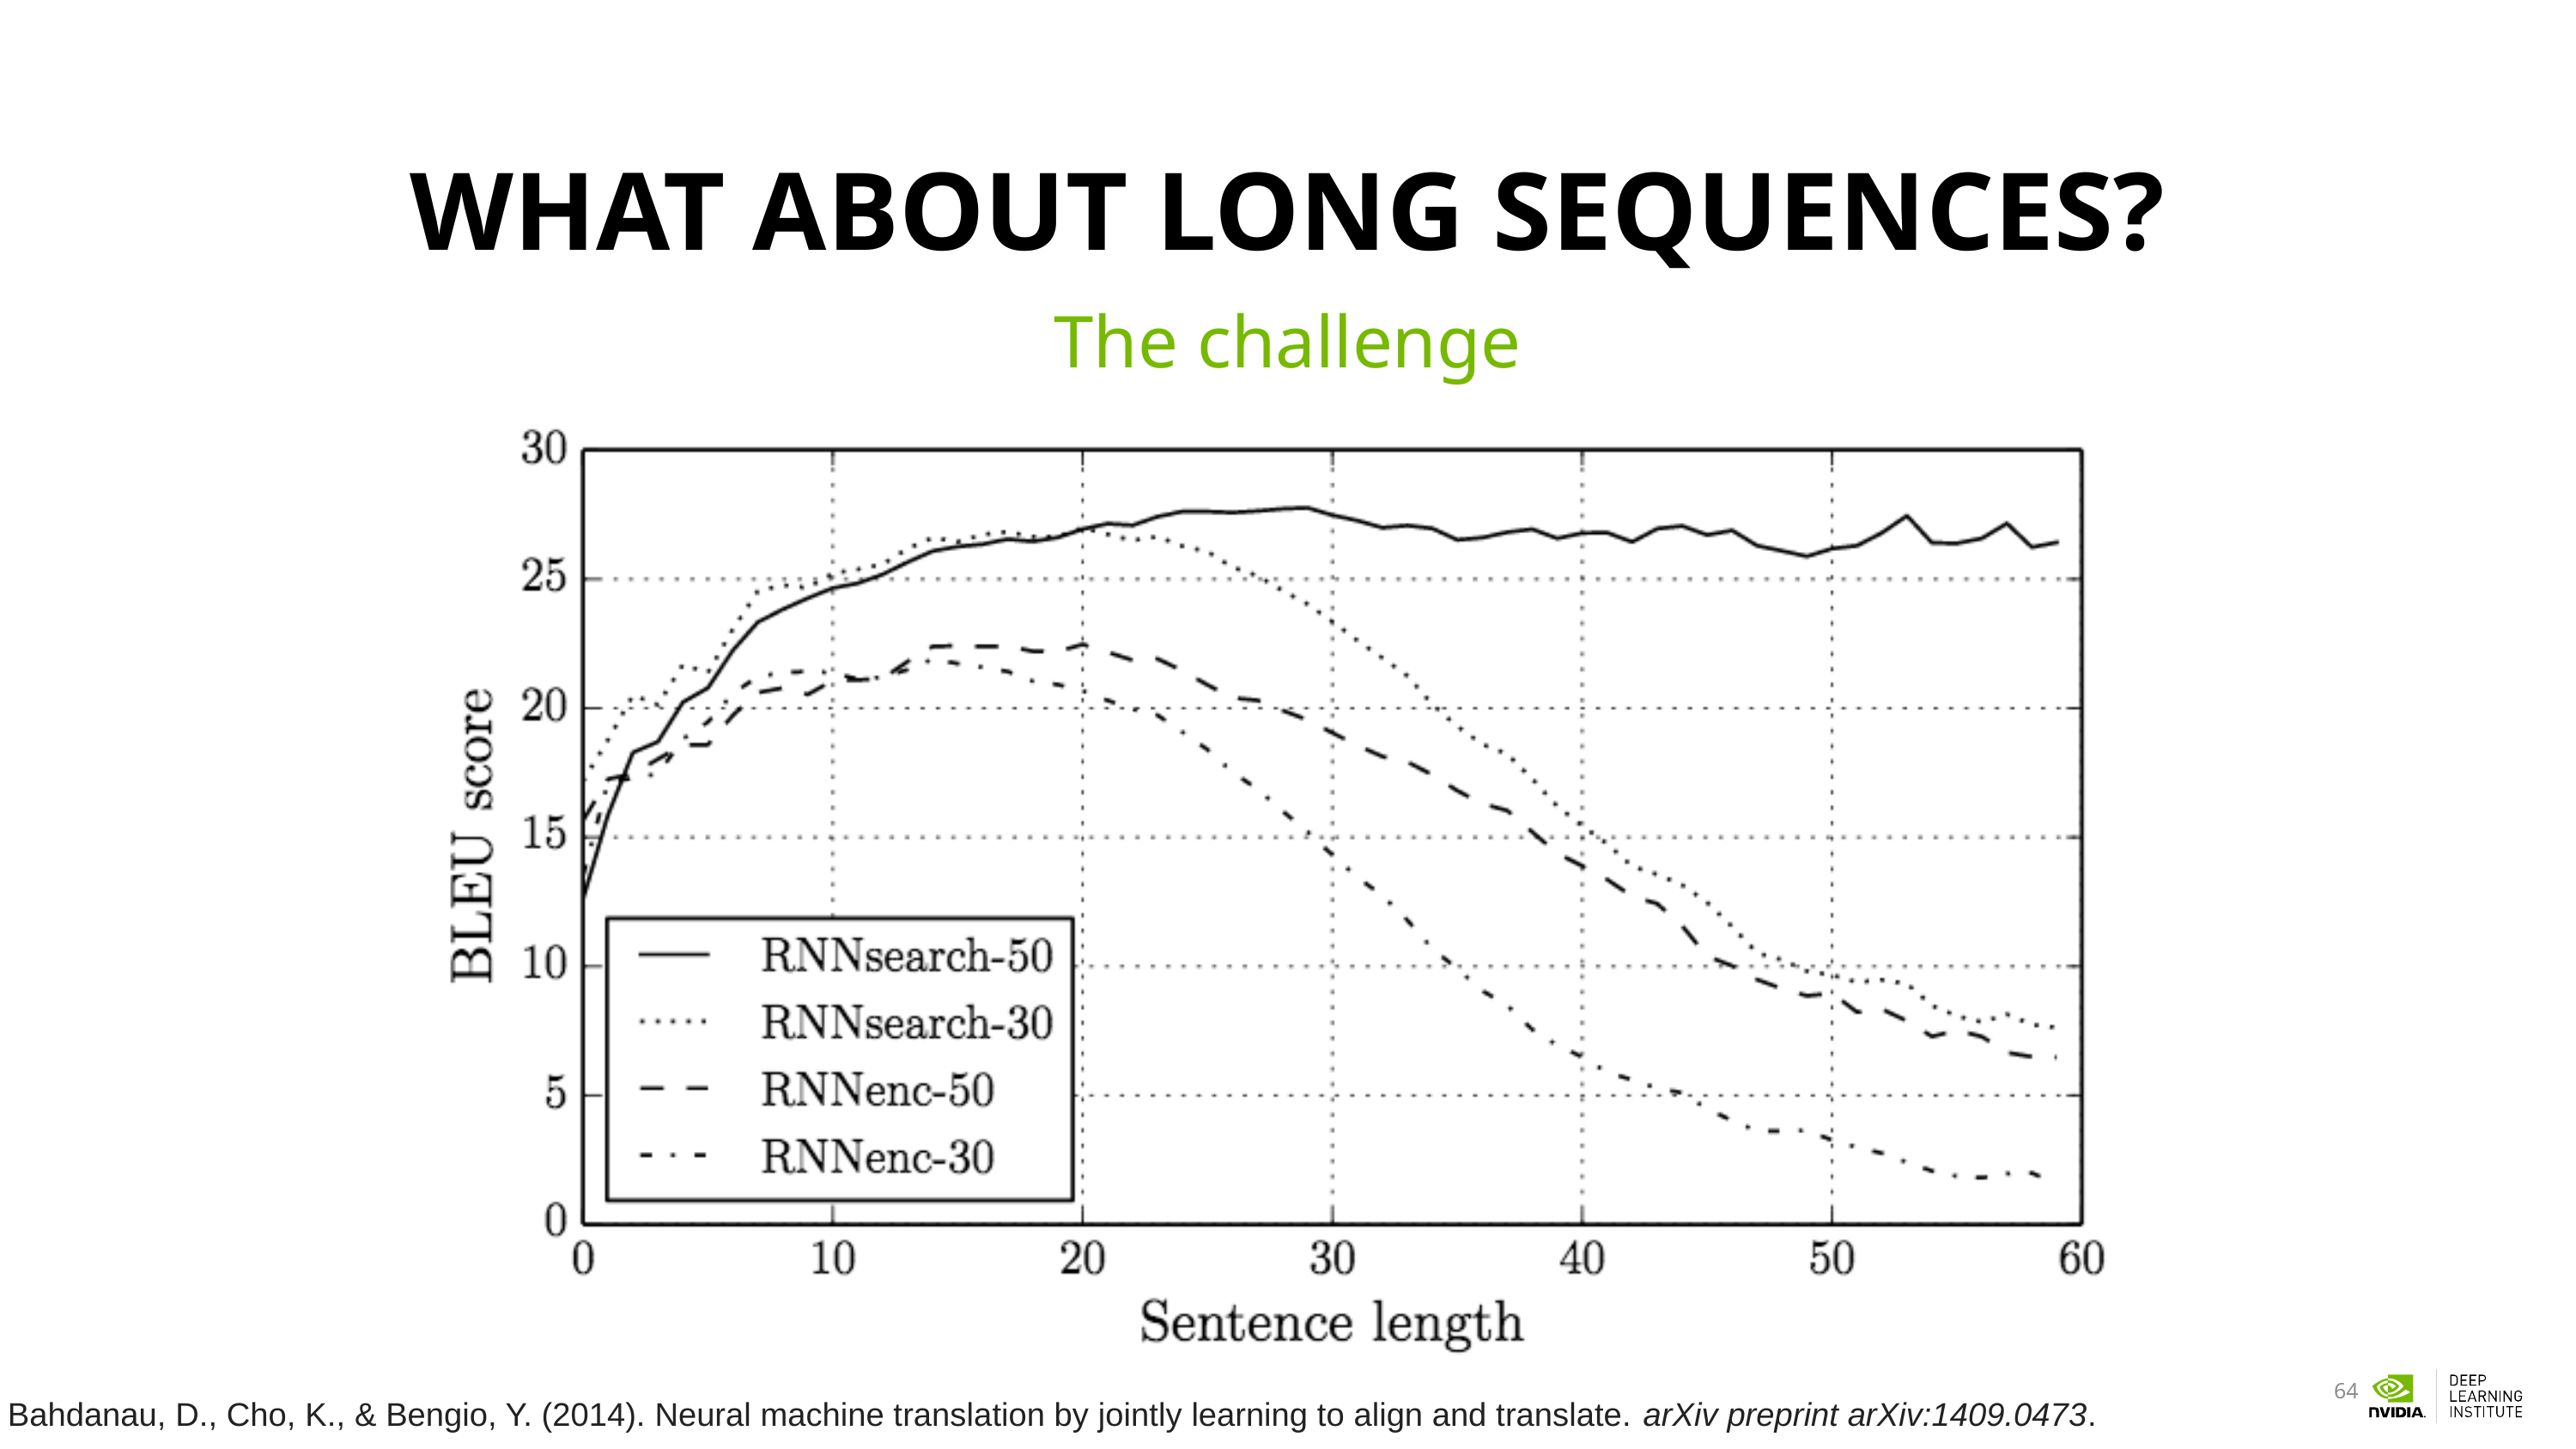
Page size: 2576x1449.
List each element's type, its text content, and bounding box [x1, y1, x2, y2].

text_box Bahdanau, D., Cho, K., & Bengio, Y. (2014). Neural machine translation by jointly learning to align and translate. arXiv preprint arXiv:1409.0473. [0, 1385, 2303, 1441]
title What about Long sequences? [177, 0, 2399, 281]
text_box The challenge [117, 295, 2459, 419]
picture [393, 408, 2183, 1368]
